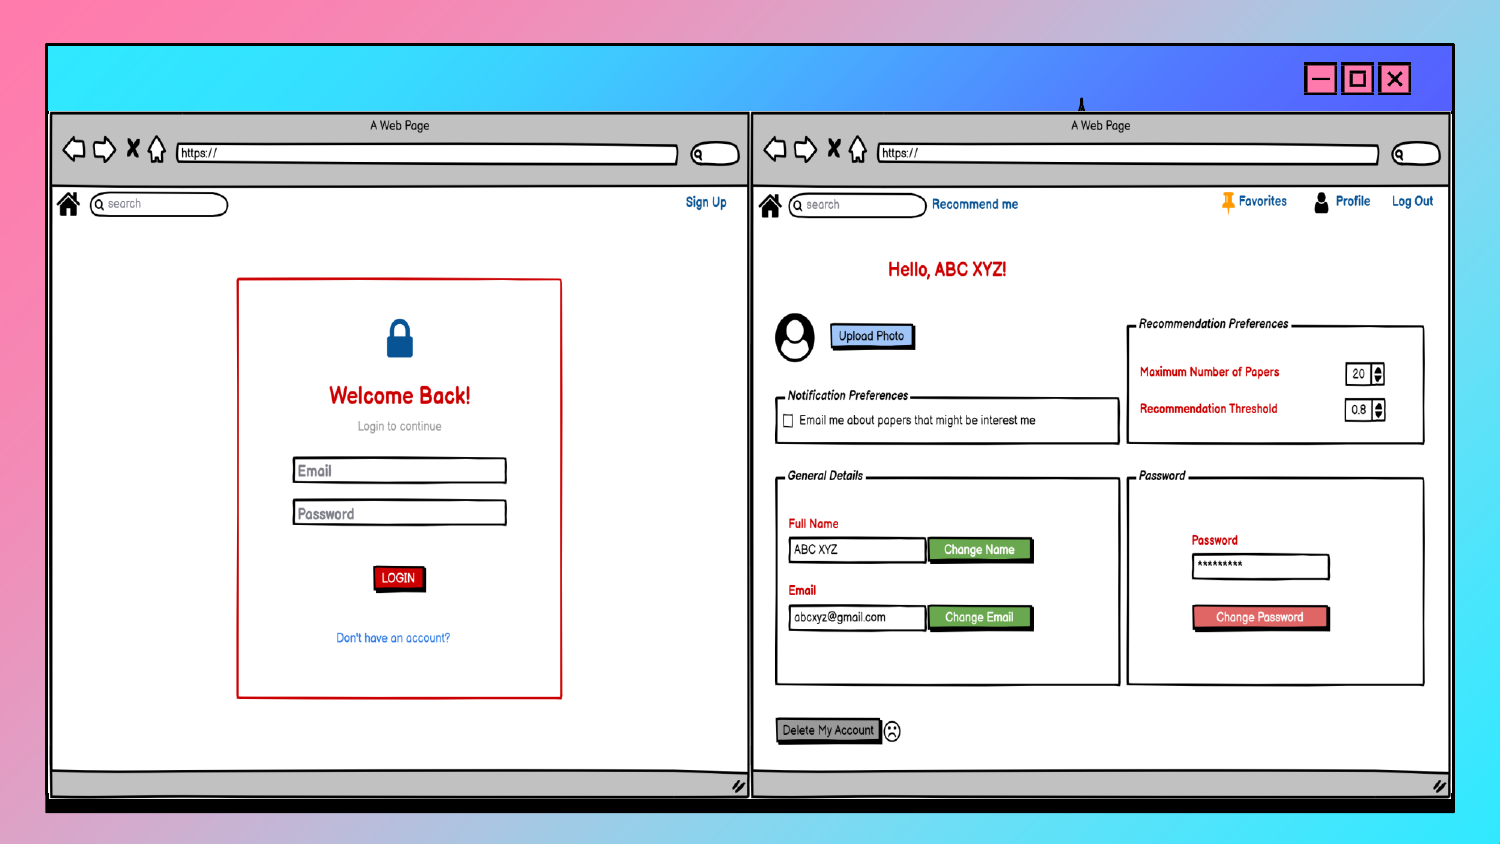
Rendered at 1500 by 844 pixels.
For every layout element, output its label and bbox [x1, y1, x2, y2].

text_box [0, 0, 1500, 844]
